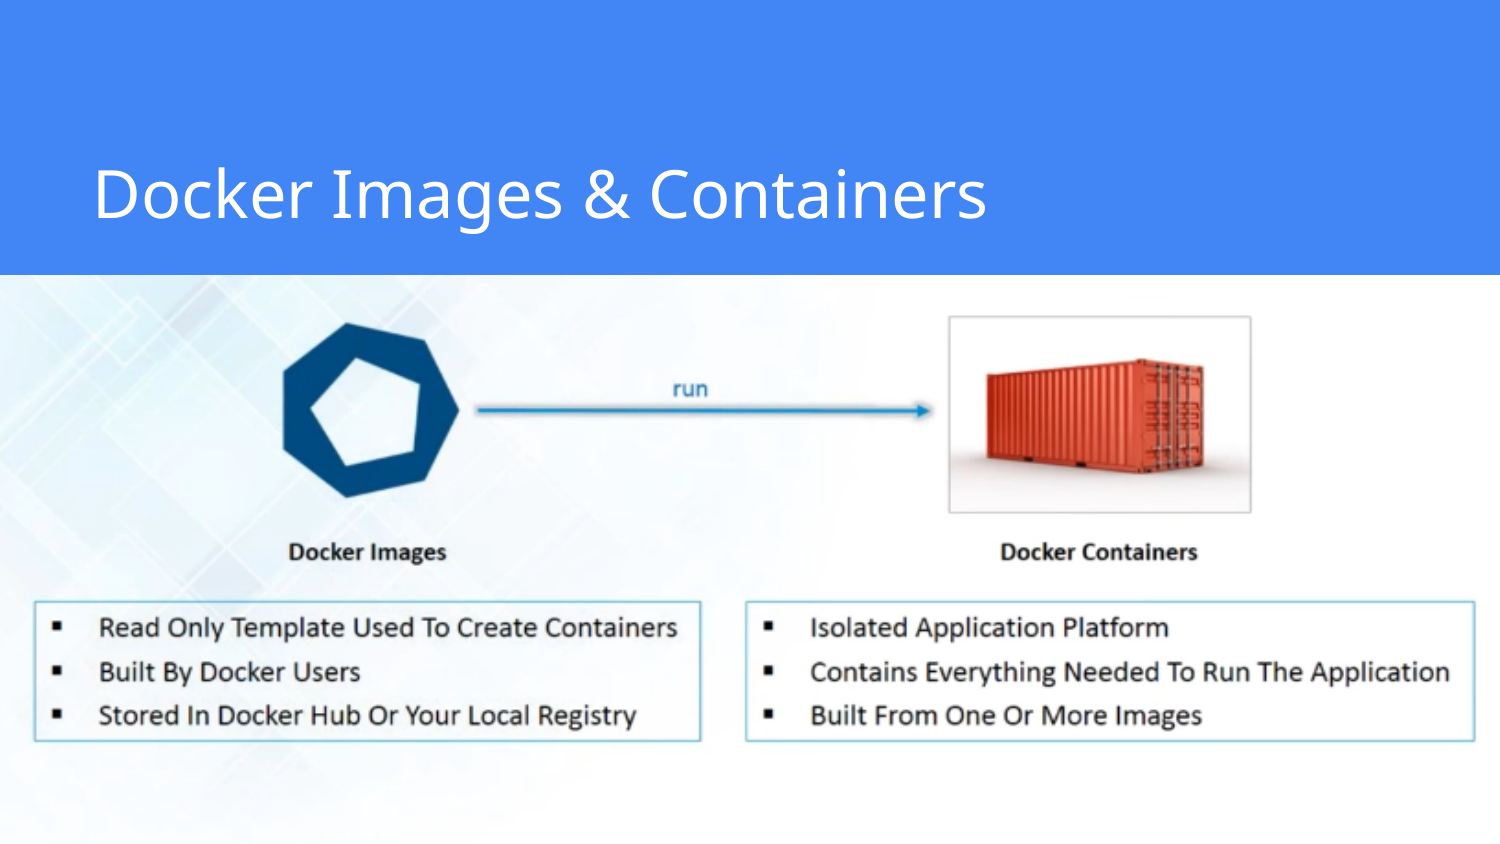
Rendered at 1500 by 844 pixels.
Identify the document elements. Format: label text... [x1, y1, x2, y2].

title Docker Images & Containers [77, 121, 1427, 248]
picture [0, 275, 1500, 844]
